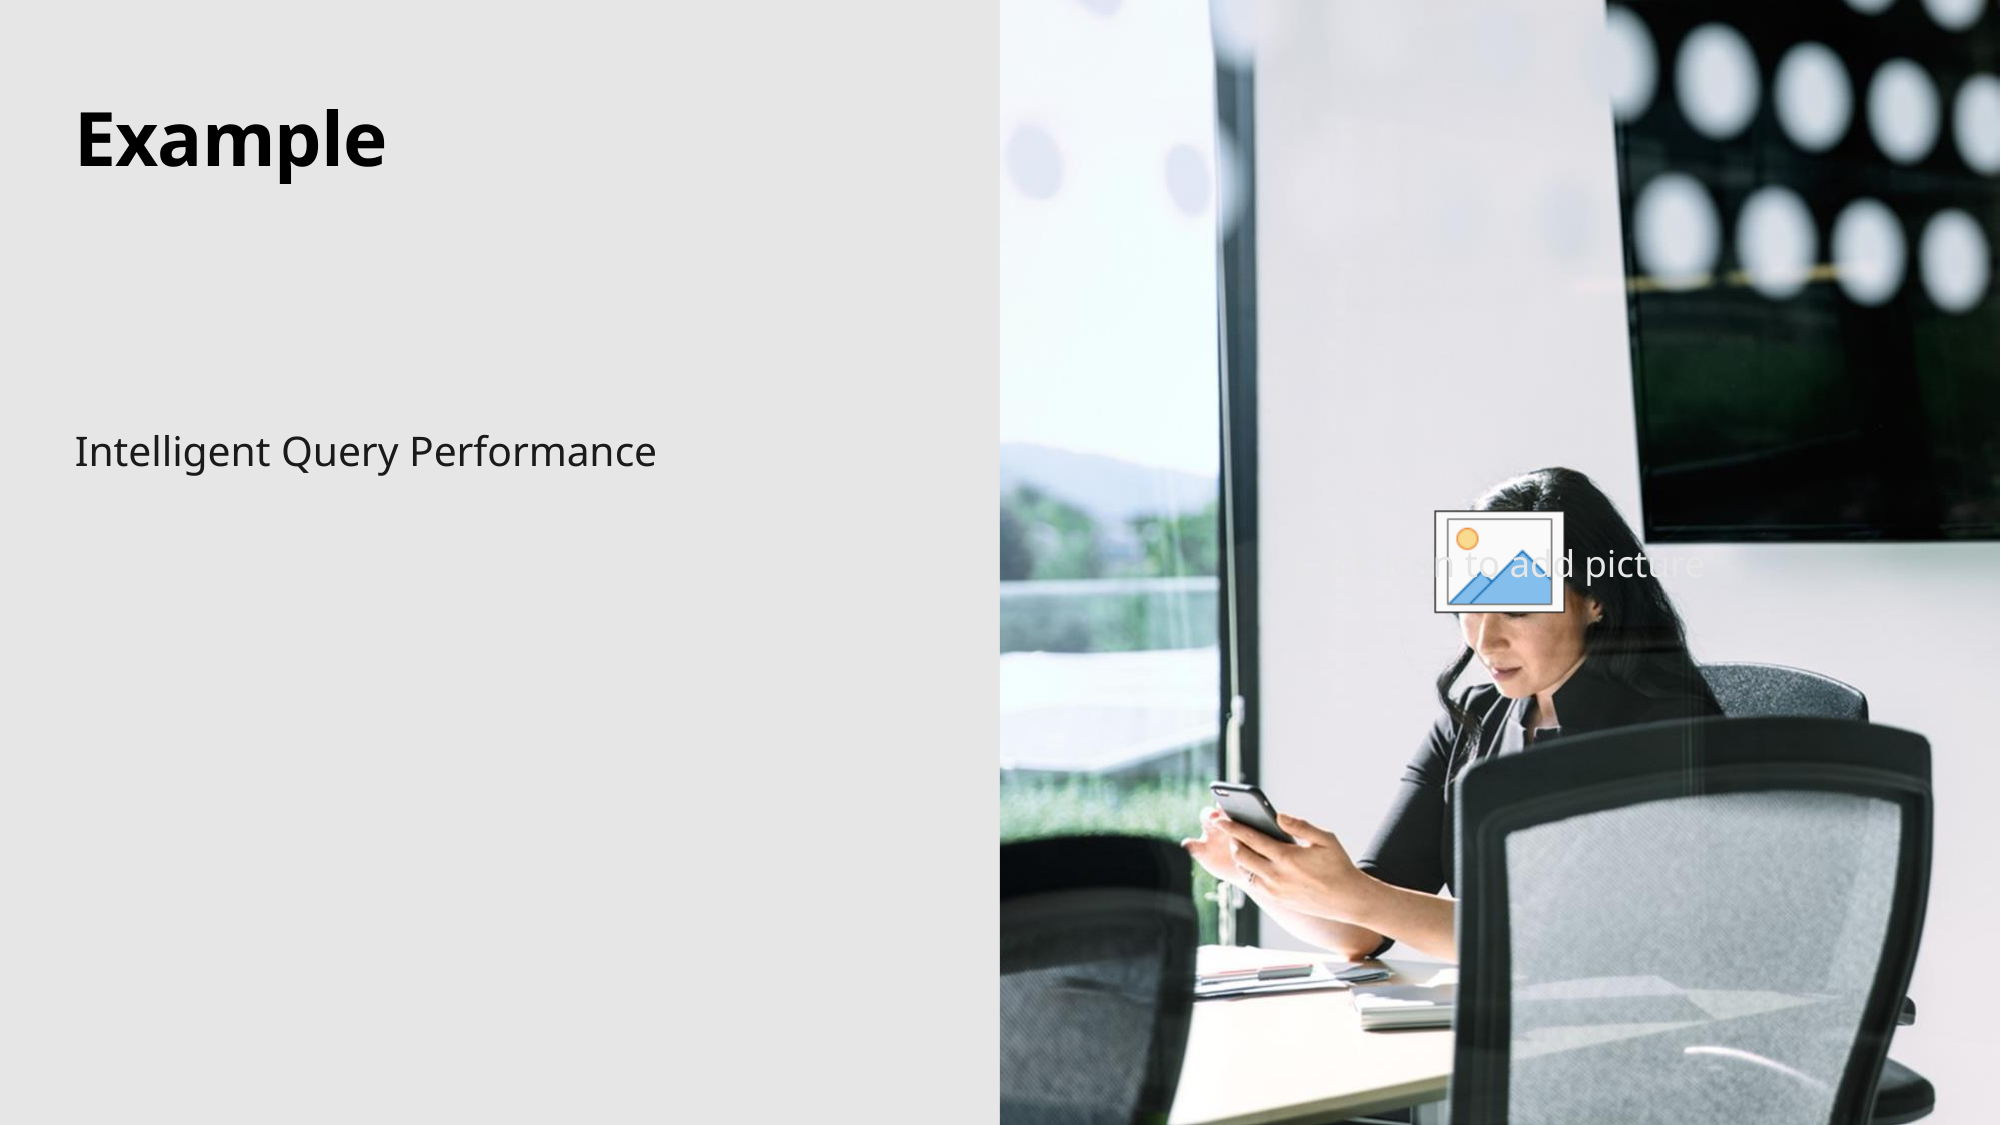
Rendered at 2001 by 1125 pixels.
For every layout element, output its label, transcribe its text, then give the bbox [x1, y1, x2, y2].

title Example [74, 91, 981, 225]
list Intelligent Query Performance [74, 427, 866, 476]
picture [999, 0, 2000, 1125]
